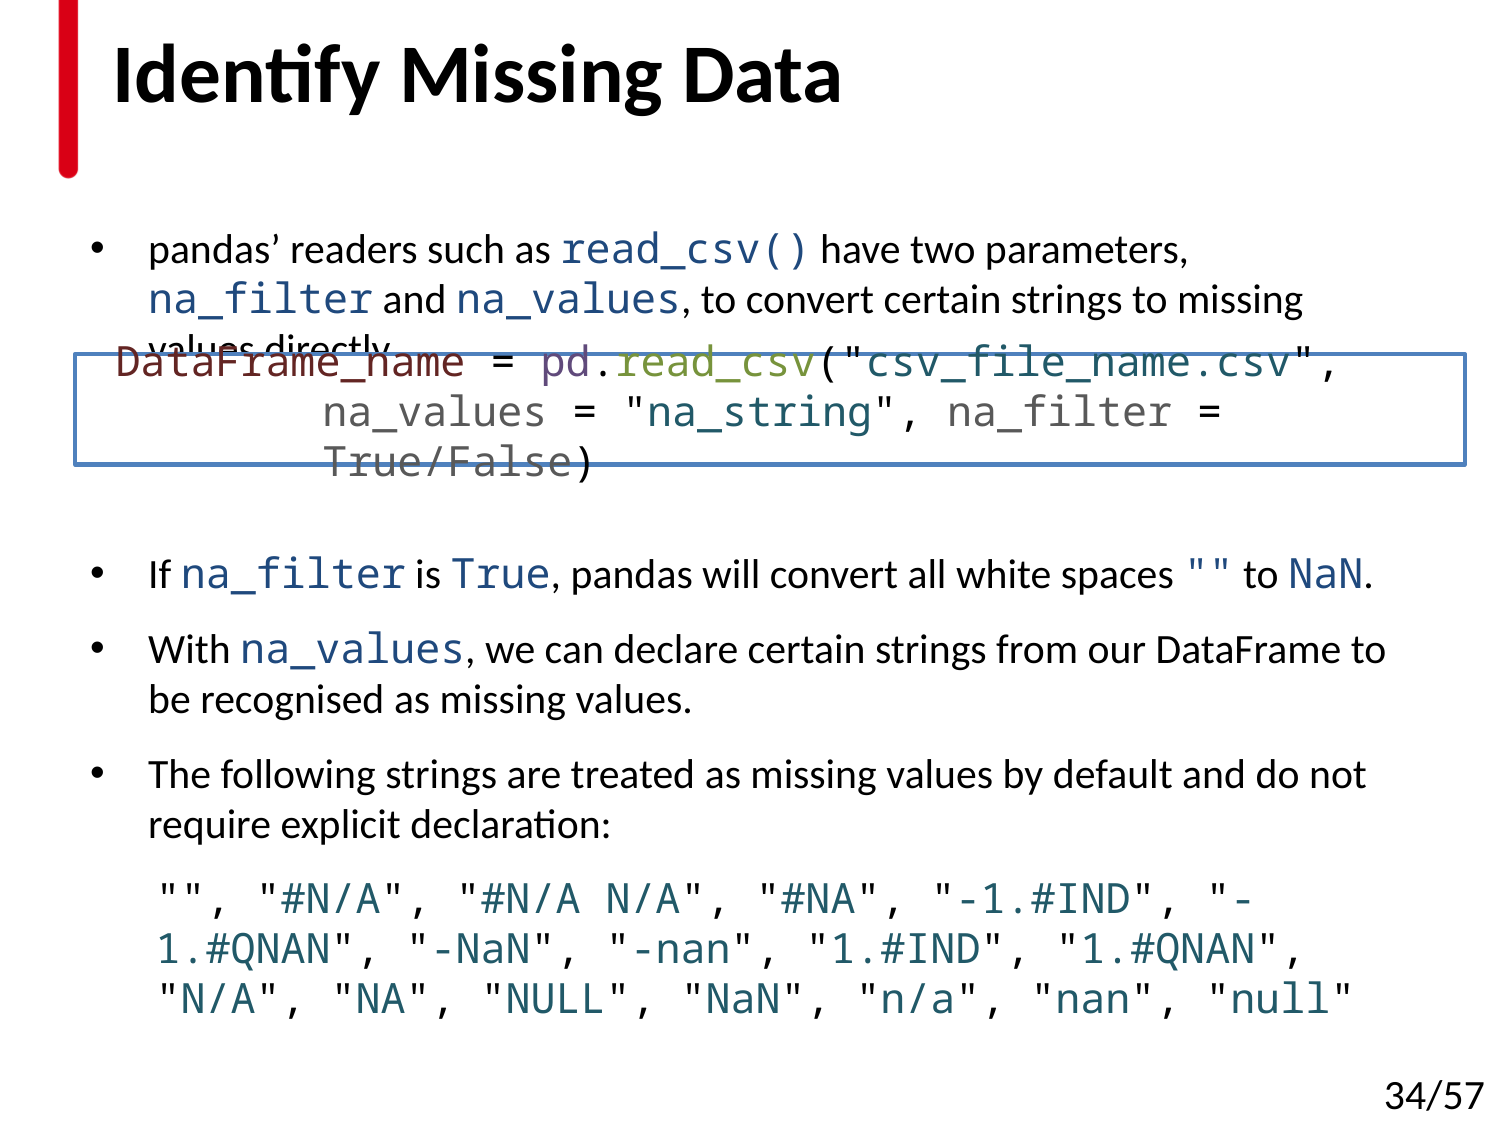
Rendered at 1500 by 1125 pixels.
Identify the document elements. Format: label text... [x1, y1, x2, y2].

list pandas’ readers such as read_csv() have two parameters, na_filter and na_values, to convert certain strings to missing values directly. If na_filter is True, pandas will convert all white spaces "" to NaN. With na_values, we can declare certain strings from our DataFrame to be recognised as missing values. The following strings are treated as missing values by default and do not require explicit declaration: "", "#N/A", "#N/A N/A", "#NA", "-1.#IND", "-1.#QNAN", "-NaN", "-nan", "1.#IND", "1.#QNAN", "N/A", "NA", "NULL", "NaN", "n/a", "nan", "null" [75, 214, 1425, 352]
title Identify Missing Data [97, 0, 1500, 138]
list pandas’ readers such as read_csv() have two parameters, na_filter and na_values, to convert certain strings to missing values directly. If na_filter is True, pandas will convert all white spaces "" to NaN. With na_values, we can declare certain strings from our DataFrame to be recognised as missing values. The following strings are treated as missing values by default and do not require explicit declaration: "", "#N/A", "#N/A N/A", "#NA", "-1.#IND", "-1.#QNAN", "-NaN", "-nan", "1.#IND", "1.#QNAN", "N/A", "NA", "NULL", "NaN", "n/a", "nan", "null" [75, 467, 1425, 957]
text_box DataFrame_name = pd.read_csv("csv_file_name.csv", na_values = "na_string", na_filter = True/False) [73, 352, 1467, 467]
picture [57, 0, 81, 200]
